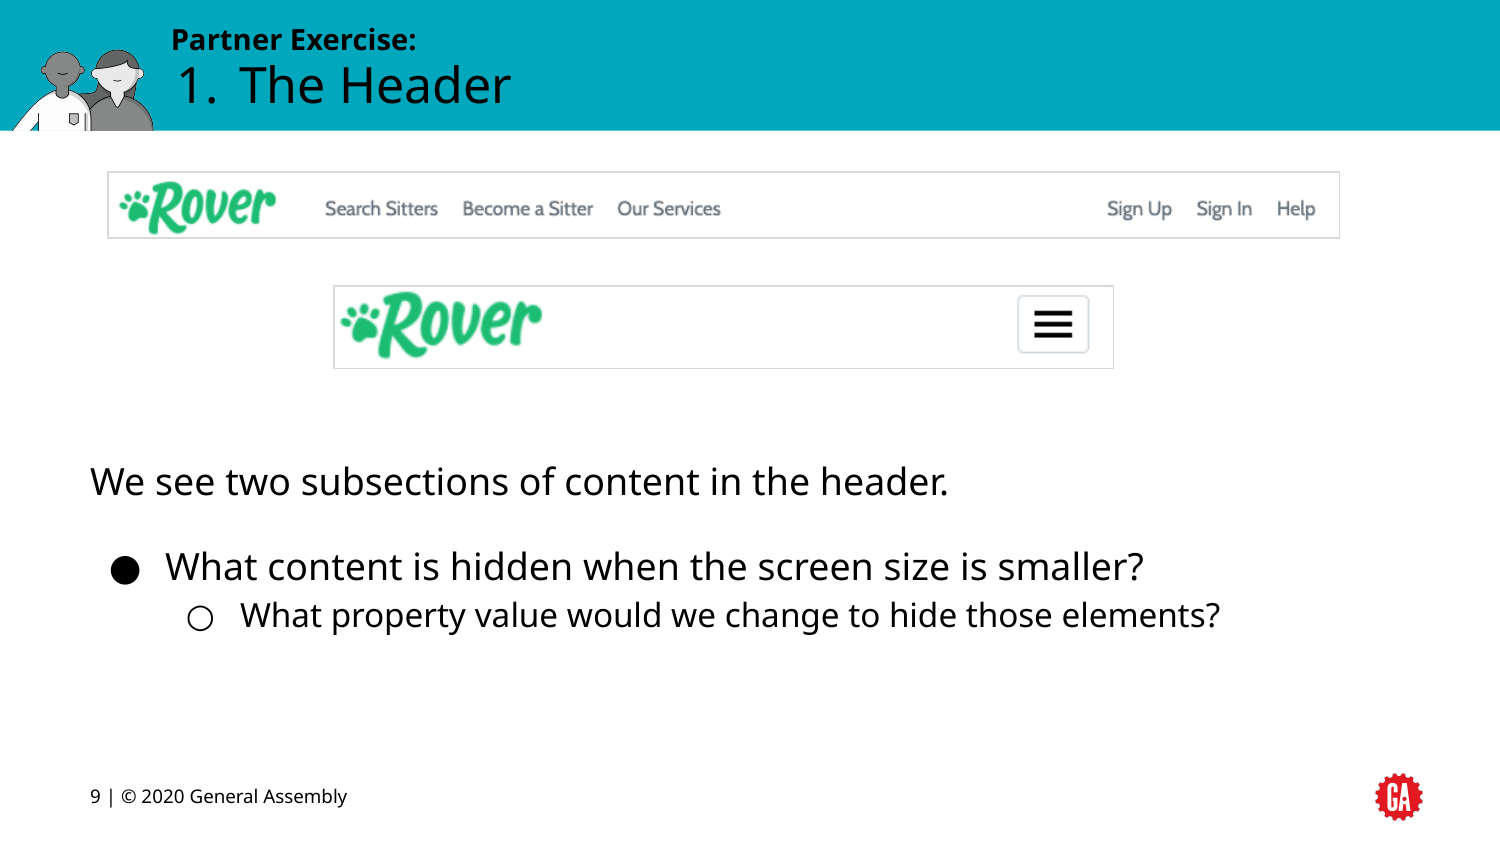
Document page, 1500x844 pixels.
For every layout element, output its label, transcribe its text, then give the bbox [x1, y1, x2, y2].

list We see two subsections of content in the header. What content is hidden when the screen size is smaller? What property value would we change to hide those elements? [75, 436, 1425, 670]
picture [108, 172, 1339, 238]
picture [12, 34, 156, 131]
picture [1373, 771, 1425, 823]
title The Header [149, 38, 971, 115]
picture [334, 286, 1114, 368]
slide_number ‹#› | © 2020 General Assembly [75, 764, 465, 830]
